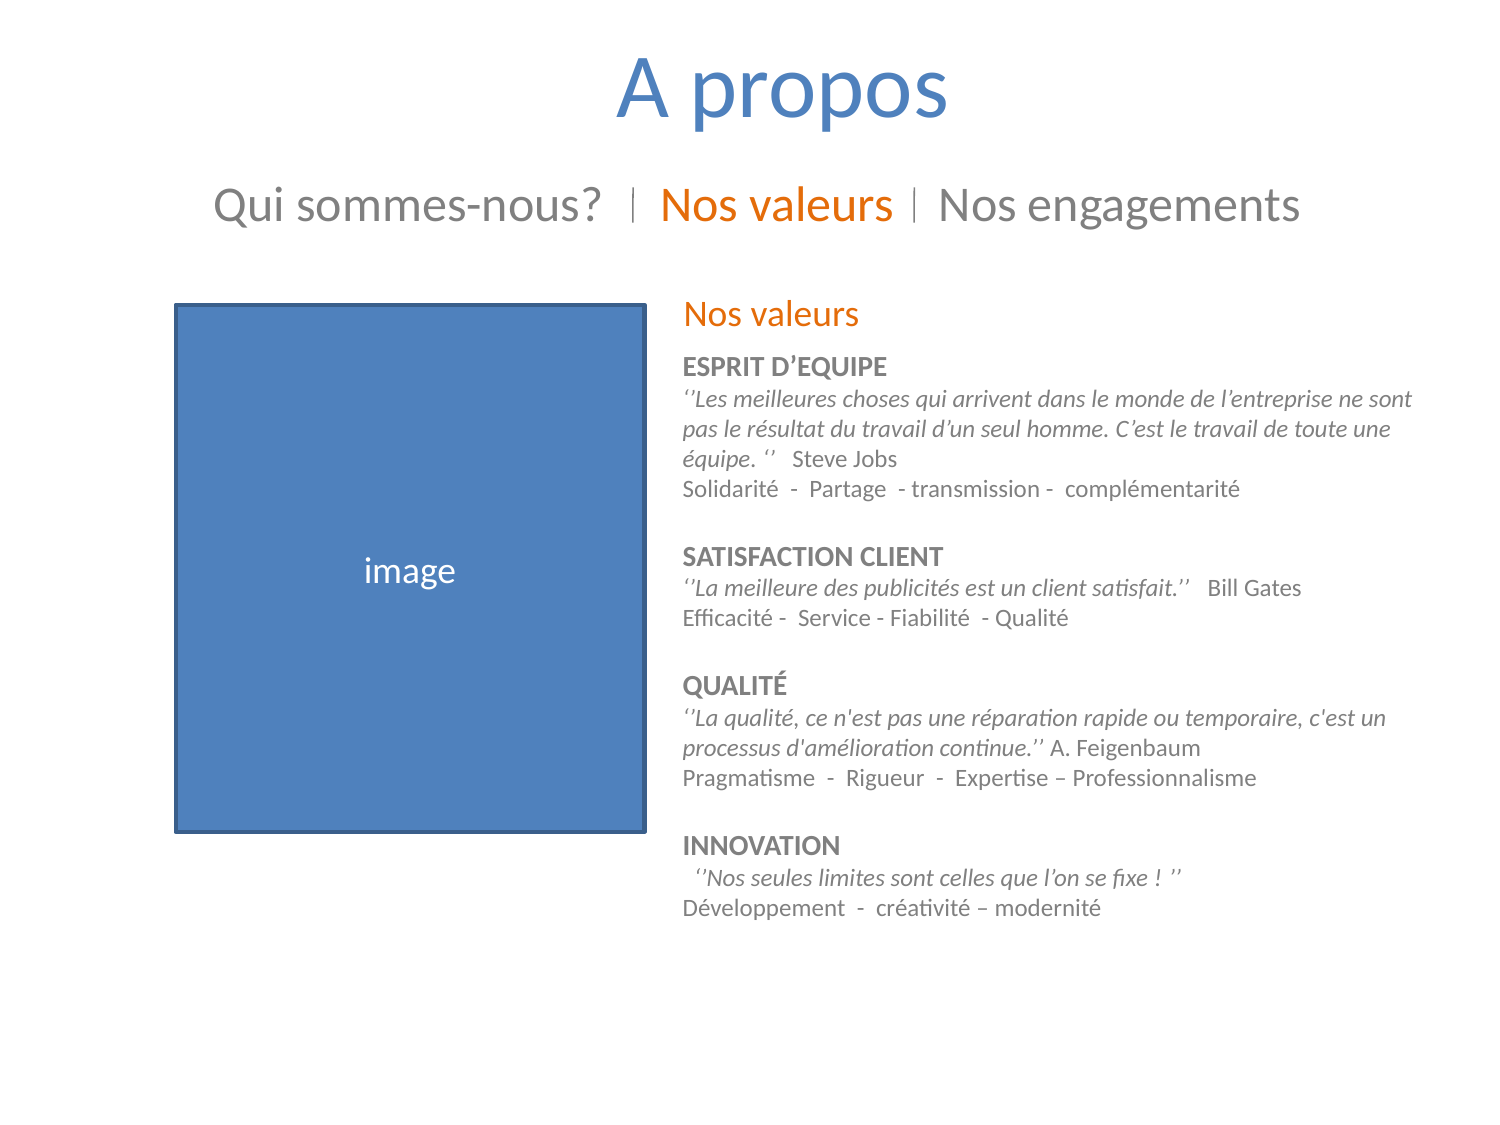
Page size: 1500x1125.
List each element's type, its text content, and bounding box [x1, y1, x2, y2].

text_box Qui sommes-nous? Nos valeurs Nos engagements [199, 163, 1348, 239]
text_box image [174, 303, 647, 834]
text_box ESPRIT D’EQUIPE ‘’Les meilleures choses qui arrivent dans le monde de l’entreprise ne sont pas le résultat du travail d’un seul homme. C’est le travail de toute une équipe. ‘’ Steve Jobs Solidarité - Partage - transmission - complémentarité SATISFACTION CLIENT ‘’La meilleure des publicités est un client satisfait.’’ Bill Gates Efficacité - Service - Fiabilité - Qualité QUALITÉ ‘’La qualité, ce n'est pas une réparation rapide ou temporaire, c'est un processus d'amélioration continue.’’ A. Feigenbaum Pragmatisme - Rigueur - Expertise – Professionnalisme INNOVATION ‘’Nos seules limites sont celles que l’on se fixe ! ’’ Développement - créativité – modernité [667, 339, 1465, 964]
text_box A propos [140, 45, 1425, 118]
text_box Nos valeurs [668, 281, 875, 339]
